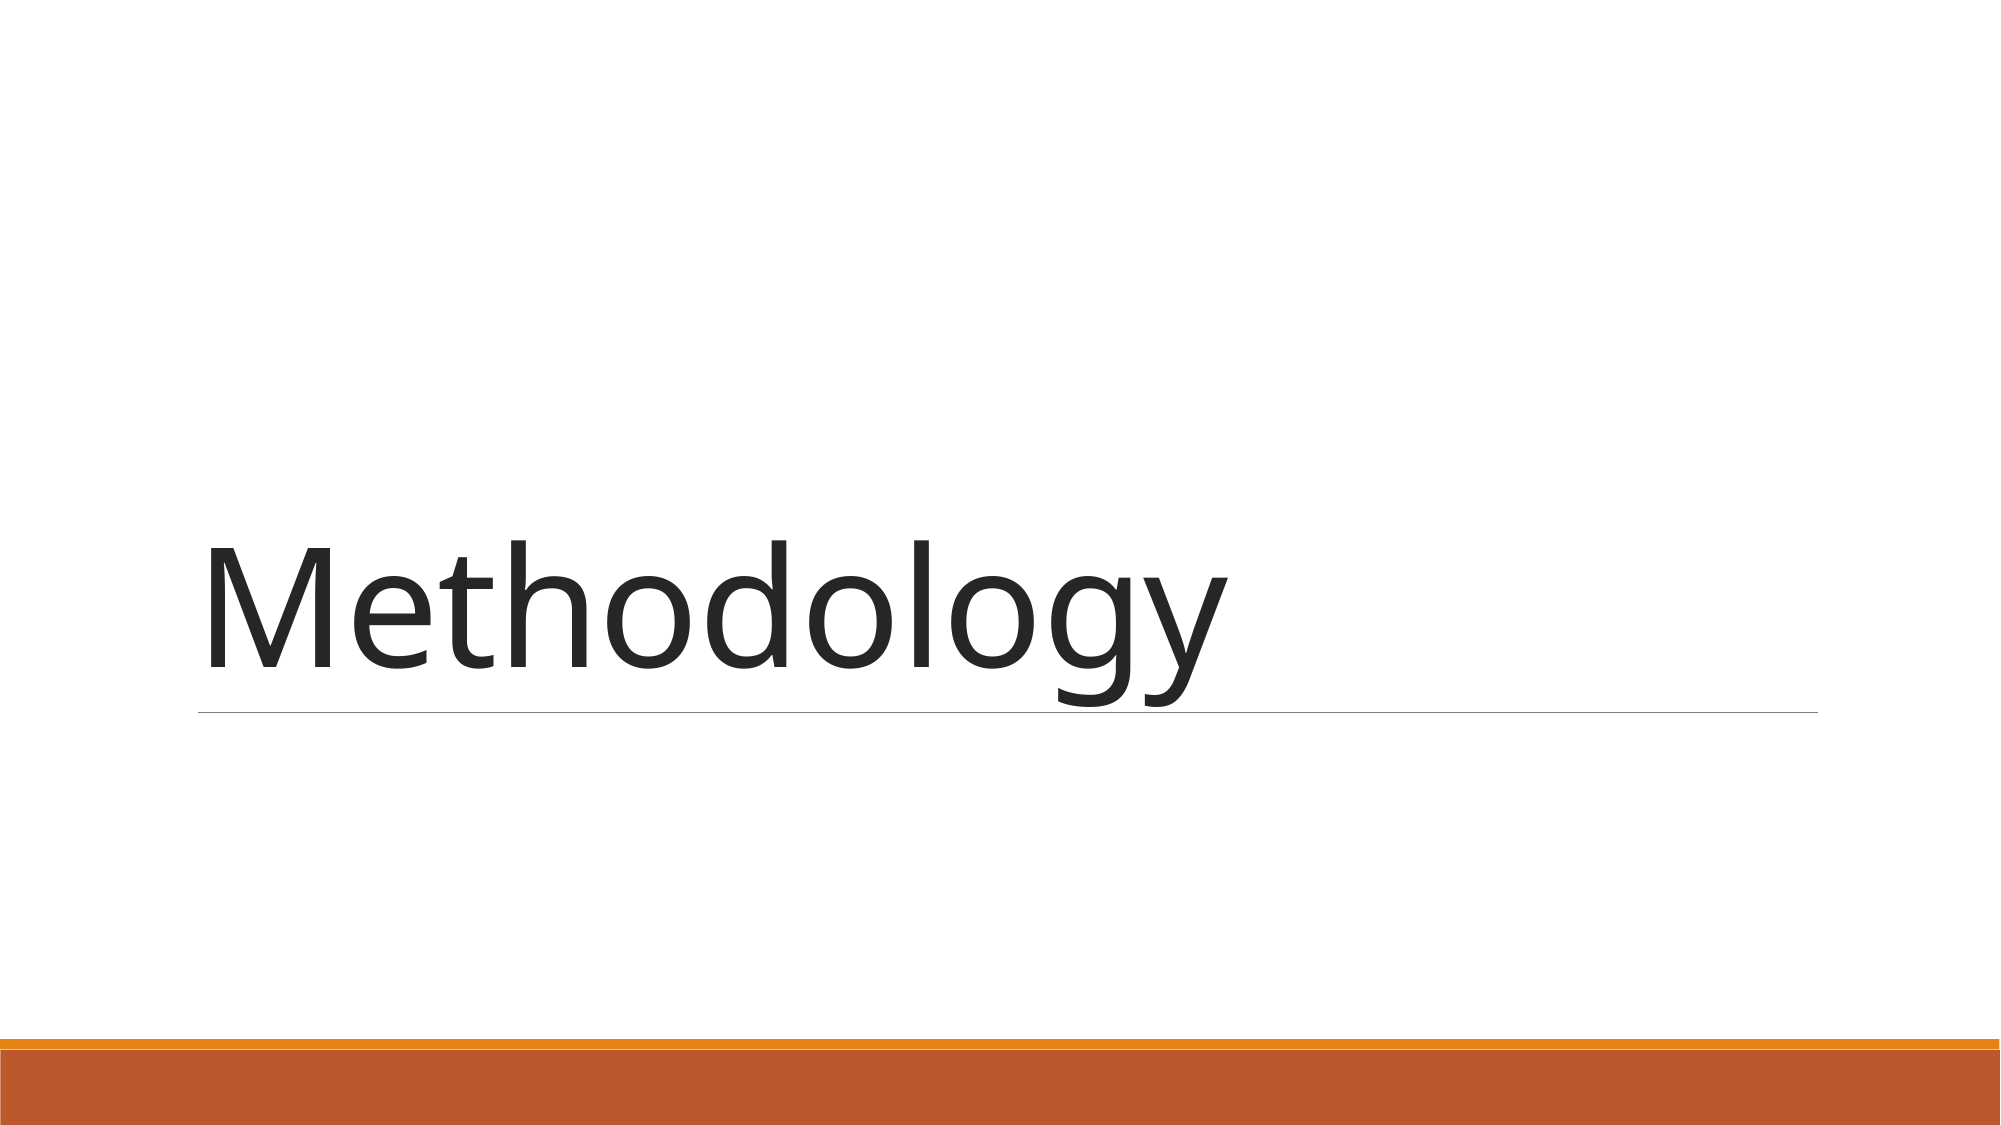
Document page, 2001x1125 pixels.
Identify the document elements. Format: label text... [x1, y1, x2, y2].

title Methodology [180, 124, 1830, 710]
